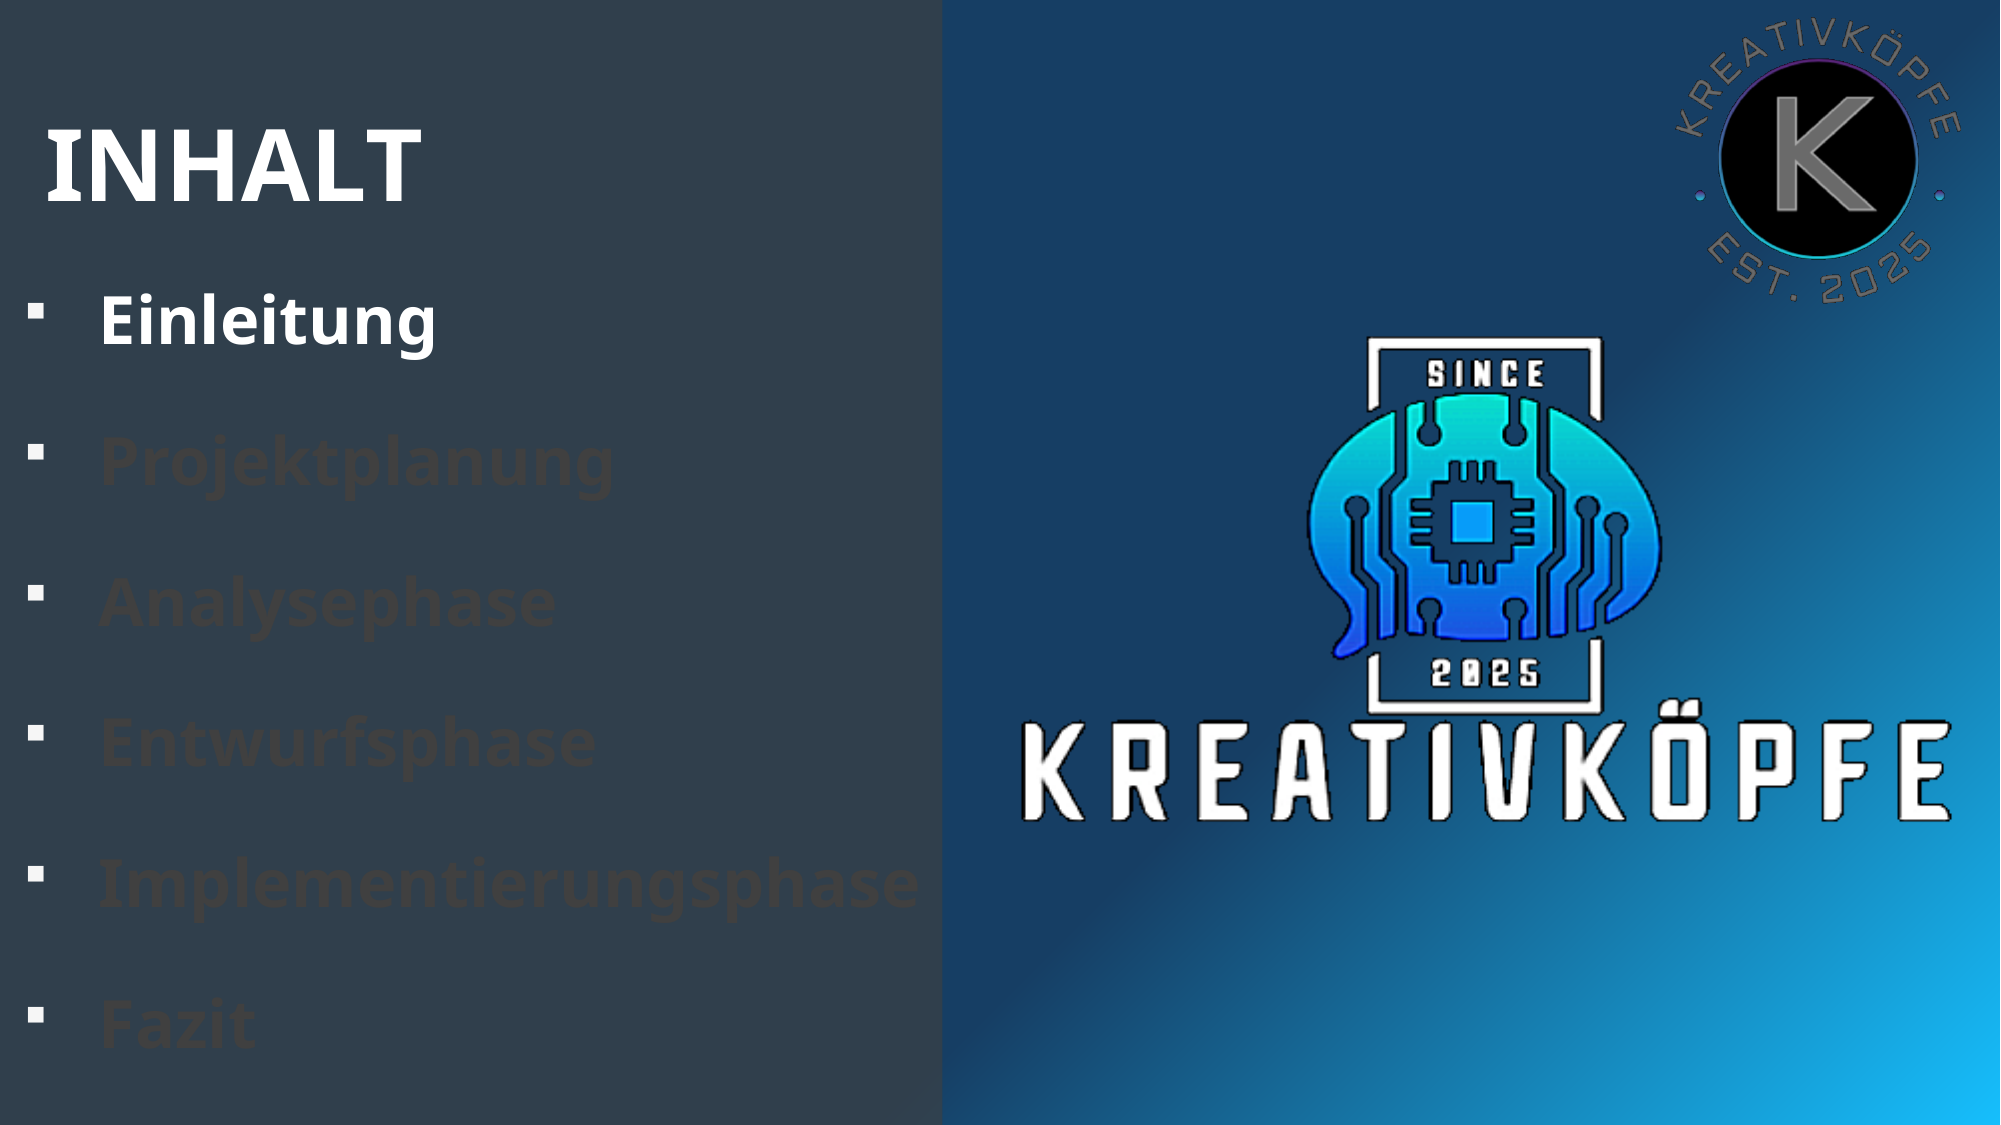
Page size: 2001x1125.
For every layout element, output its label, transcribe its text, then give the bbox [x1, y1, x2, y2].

picture [1661, 14, 1976, 310]
text_box [0, 0, 943, 1125]
text_box Einleitung Projektplanung Analysephase Entwurfsphase Implementierungsphase Fazit [8, 230, 937, 1069]
text_box INHALT [30, 94, 438, 229]
picture [998, 323, 1964, 852]
